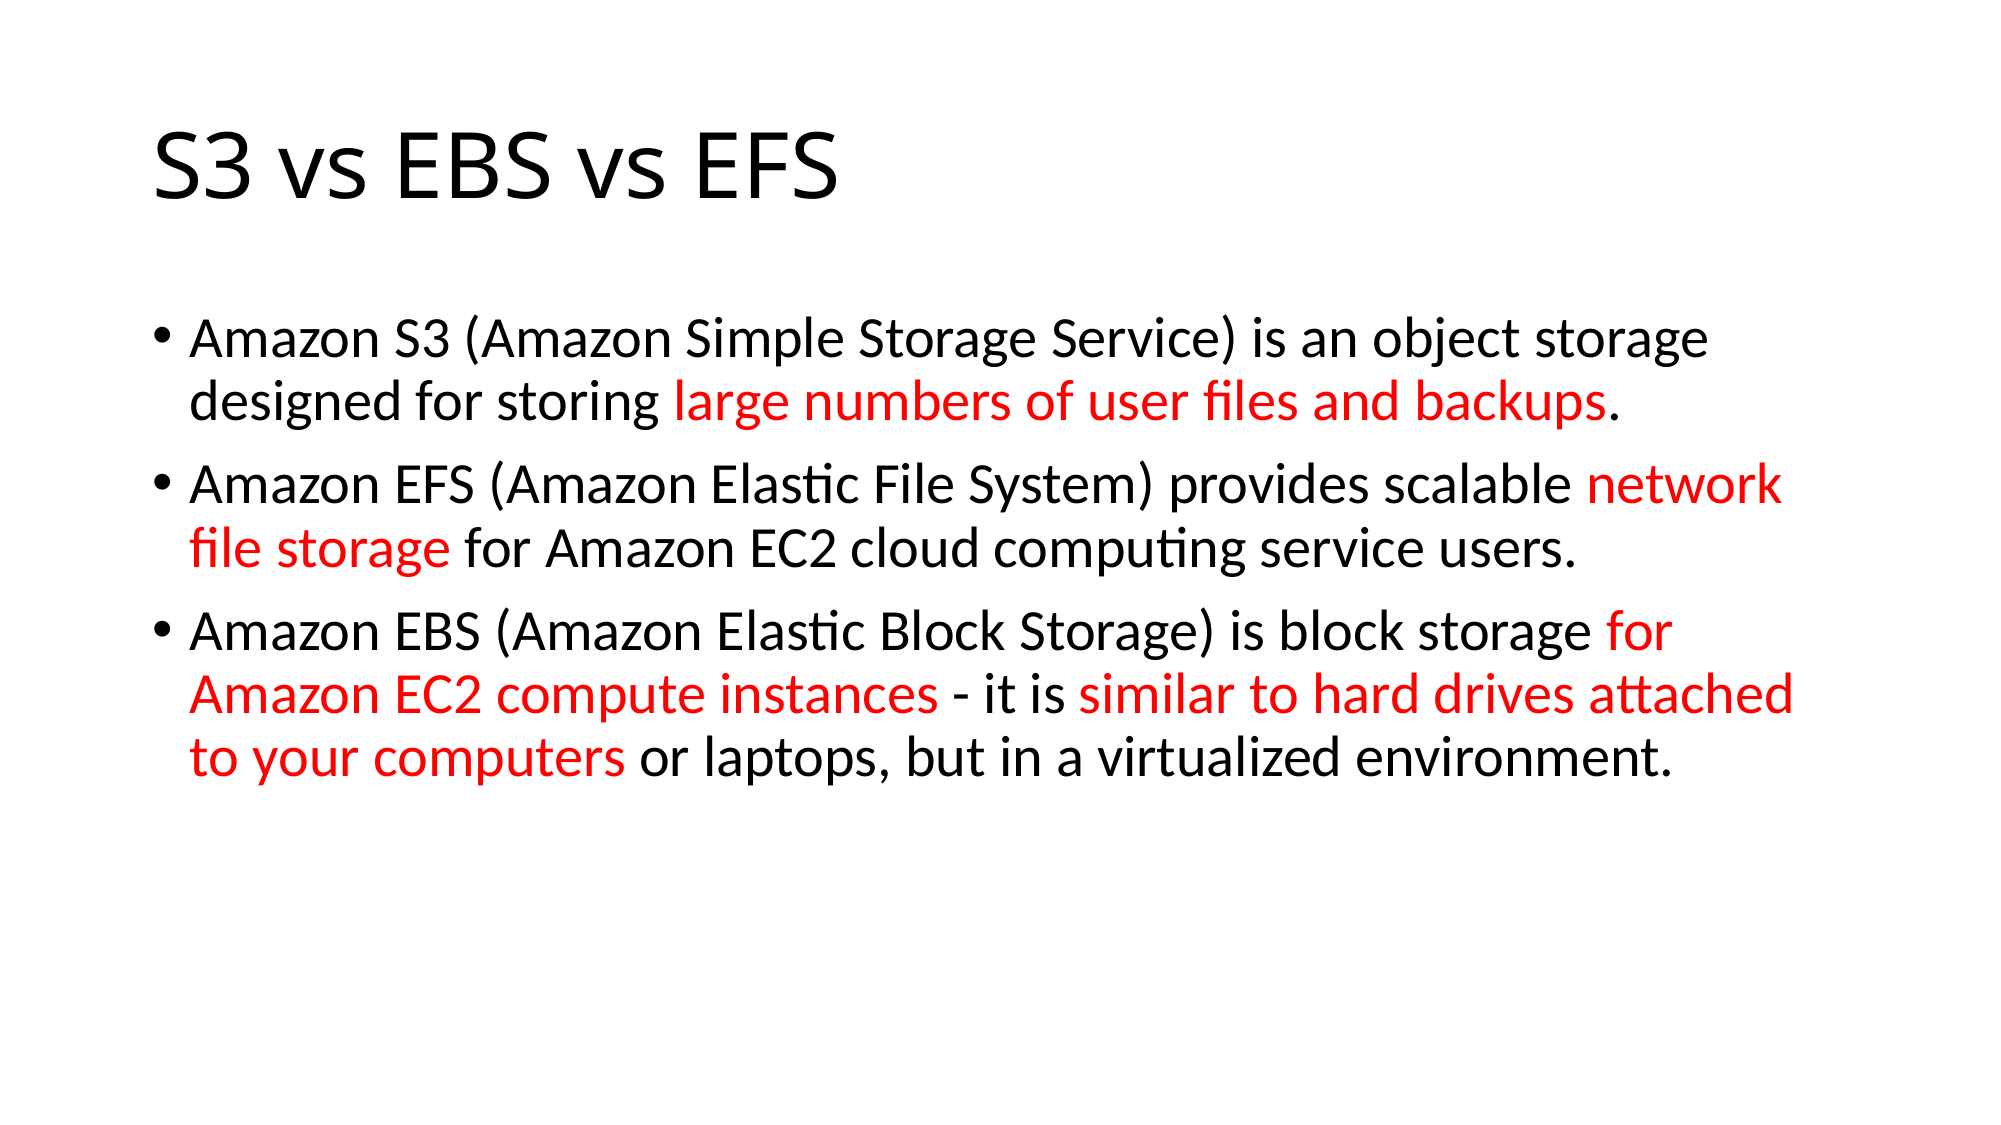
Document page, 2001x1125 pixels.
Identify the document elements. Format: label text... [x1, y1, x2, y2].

list Amazon S3 (Amazon Simple Storage Service) is an object storage designed for storing large numbers of user files and backups. Amazon EFS (Amazon Elastic File System) provides scalable network file storage for Amazon EC2 cloud computing service users. Amazon EBS (Amazon Elastic Block Storage) is block storage for Amazon EC2 compute instances - it is similar to hard drives attached to your computers or laptops, but in a virtualized environment. [137, 299, 1863, 1014]
title S3 vs EBS vs EFS [137, 59, 1863, 278]
